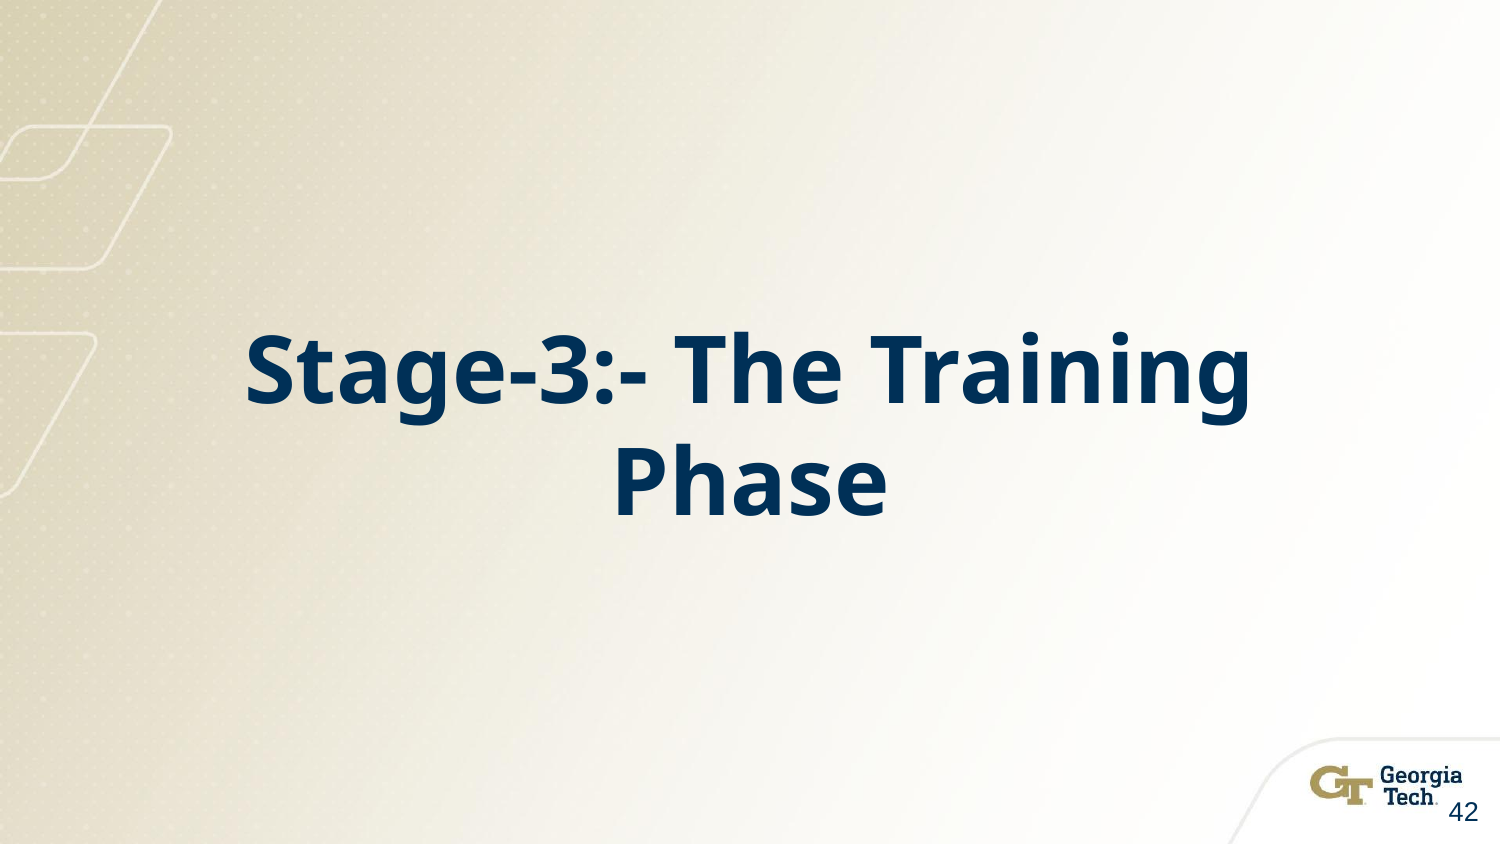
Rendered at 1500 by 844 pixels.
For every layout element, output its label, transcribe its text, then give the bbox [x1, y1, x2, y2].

title Stage-3:- The Training Phase [202, 239, 1298, 604]
slide_number ‹#› [1403, 779, 1494, 844]
picture [0, 0, 1500, 844]
